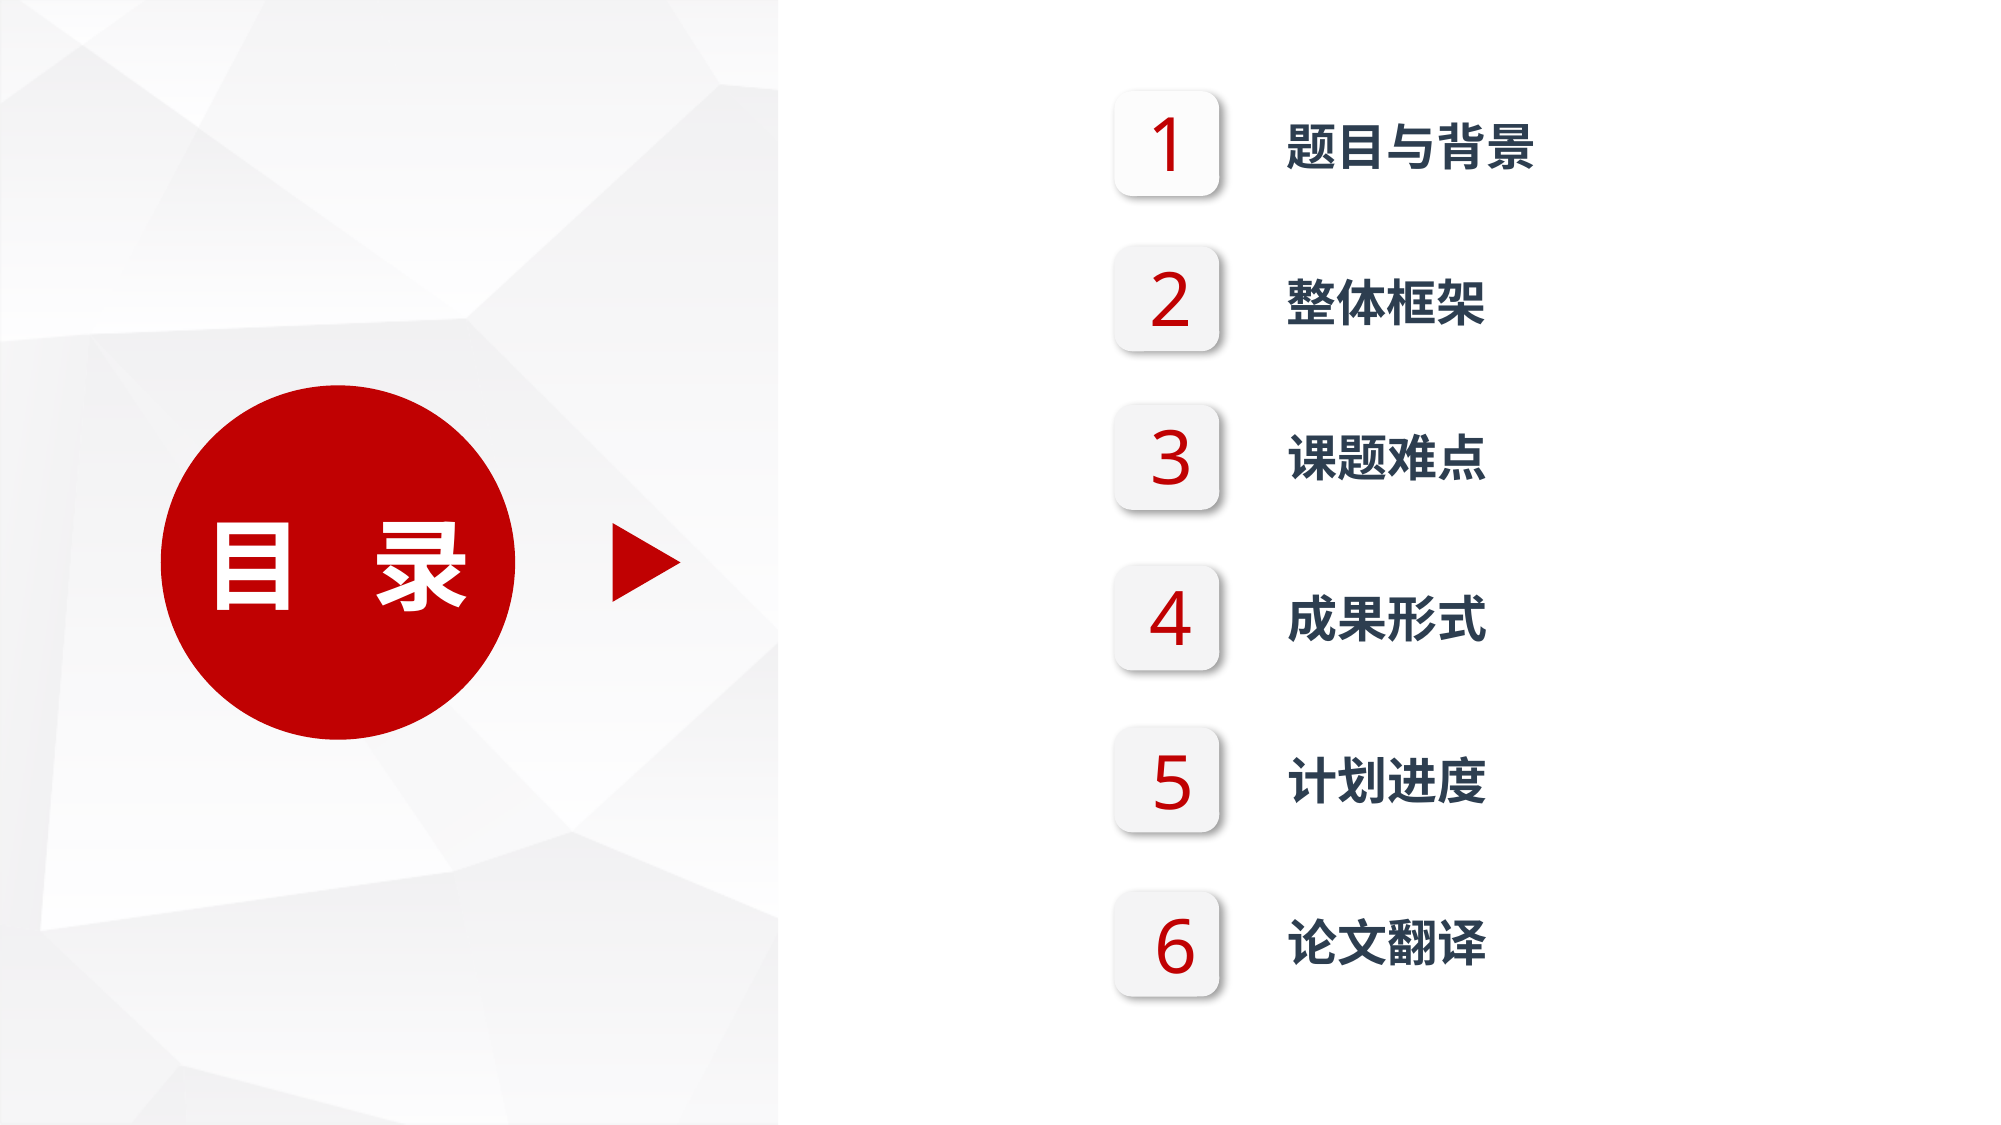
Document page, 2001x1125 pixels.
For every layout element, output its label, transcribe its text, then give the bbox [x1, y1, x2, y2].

text_box 题目与背景 [1272, 108, 1824, 183]
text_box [1107, 88, 1220, 196]
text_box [160, 385, 516, 740]
text_box 论文翻译 [1272, 904, 1503, 980]
picture [0, 0, 779, 1125]
text_box 计划进度 [1272, 741, 1503, 817]
text_box 成果形式 [1272, 580, 1503, 655]
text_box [1104, 243, 1220, 352]
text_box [1104, 563, 1220, 671]
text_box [1104, 891, 1220, 998]
text_box 整体框架 [1271, 264, 1709, 340]
text_box 课题难点 [1272, 419, 1503, 495]
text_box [1104, 727, 1220, 834]
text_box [1104, 402, 1220, 510]
